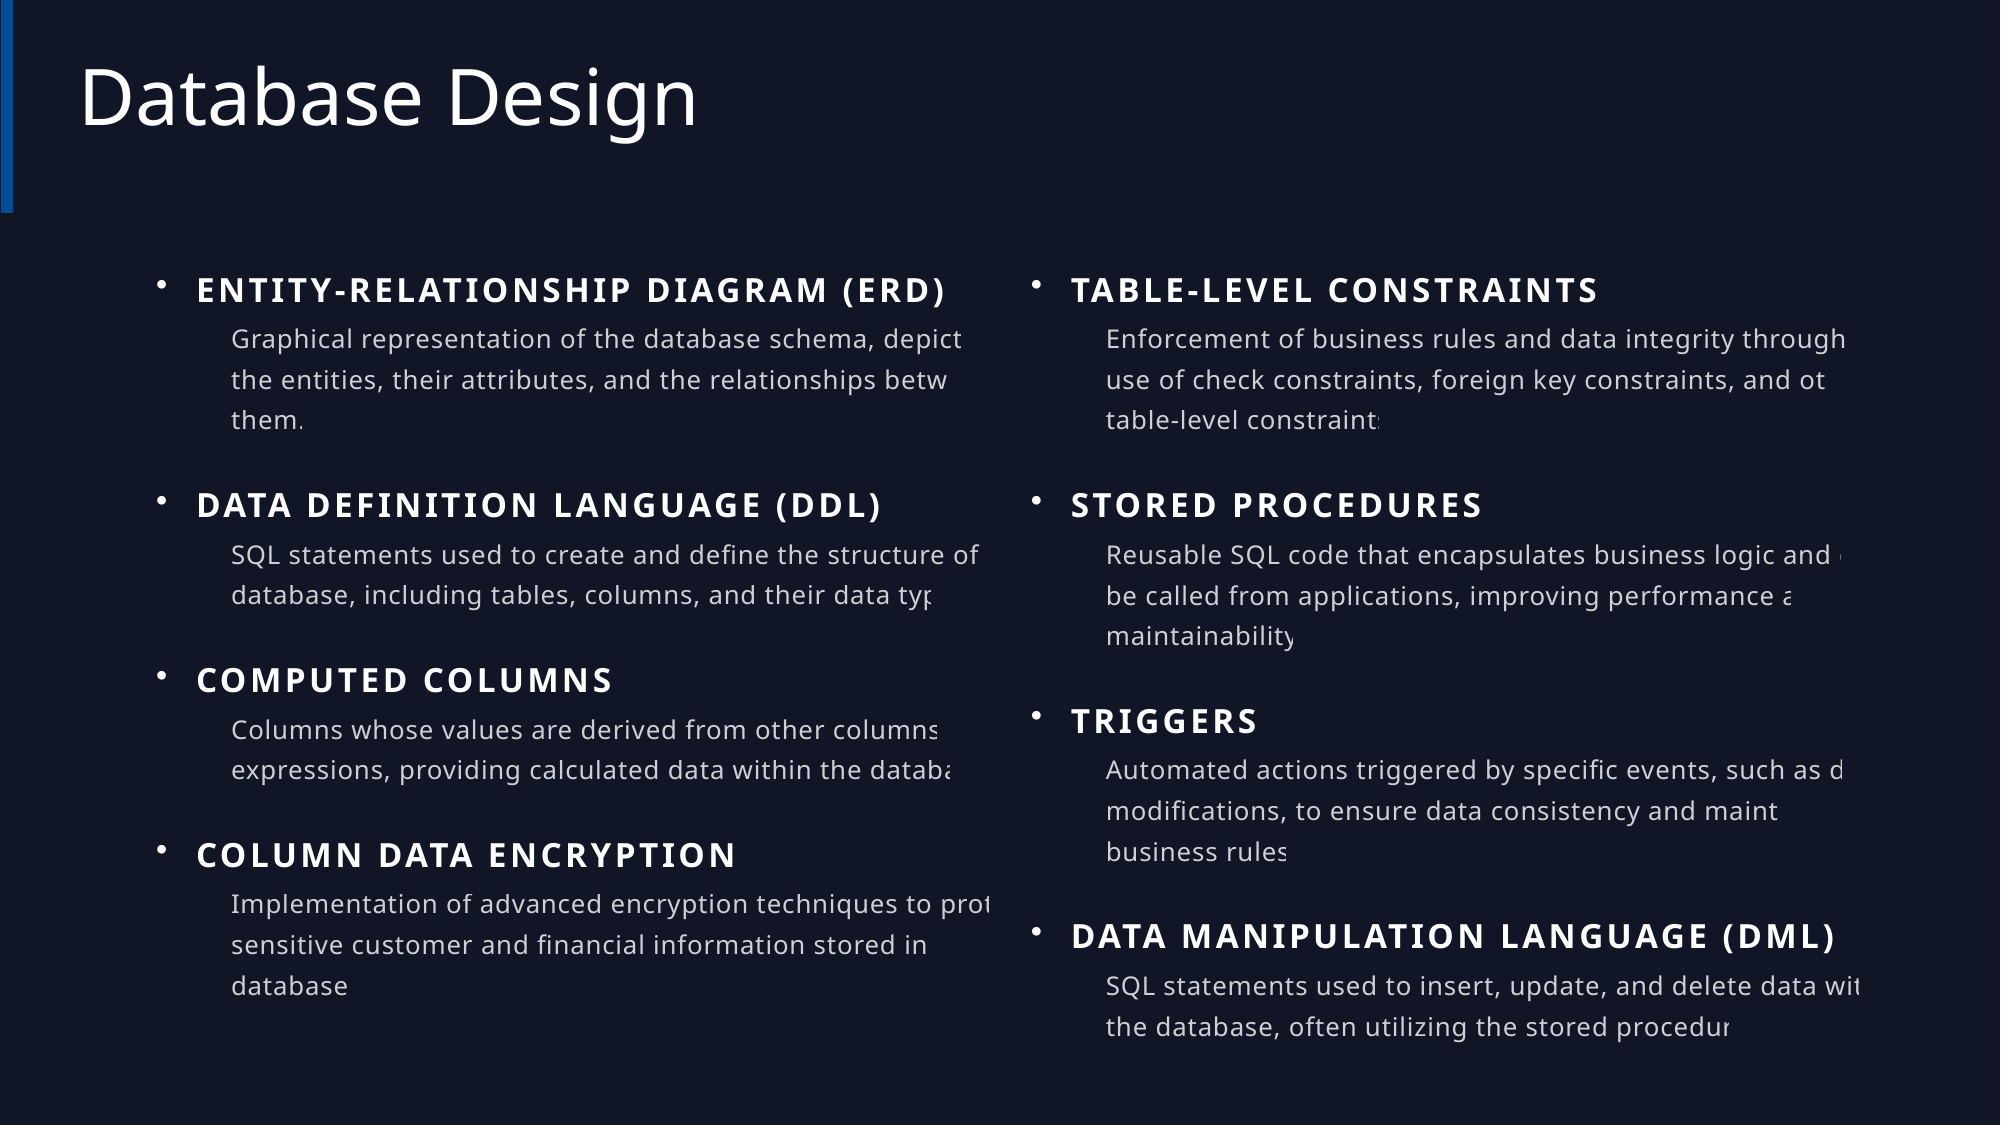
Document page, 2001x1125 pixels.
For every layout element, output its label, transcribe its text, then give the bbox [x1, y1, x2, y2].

text_box TABLE-LEVEL CONSTRAINTS Enforcement of business rules and data integrity through the use of check constraints, foreign key constraints, and other table-level constraints. STORED PROCEDURES Reusable SQL code that encapsulates business logic and can be called from applications, improving performance and maintainability. TRIGGERS Automated actions triggered by specific events, such as data modifications, to ensure data consistency and maintain business rules. DATA MANIPULATION LANGUAGE (DML) SQL statements used to insert, update, and delete data within the database, often utilizing the stored procedures. [1030, 263, 1925, 1044]
picture [0, 0, 15, 213]
text_box Database Design [78, 57, 2000, 141]
text_box ENTITY-RELATIONSHIP DIAGRAM (ERD) Graphical representation of the database schema, depicting the entities, their attributes, and the relationships between them. DATA DEFINITION LANGUAGE (DDL) SQL statements used to create and define the structure of the database, including tables, columns, and their data types. COMPUTED COLUMNS Columns whose values are derived from other columns or expressions, providing calculated data within the database. COLUMN DATA ENCRYPTION Implementation of advanced encryption techniques to protect sensitive customer and financial information stored in the database. [156, 263, 1030, 1003]
